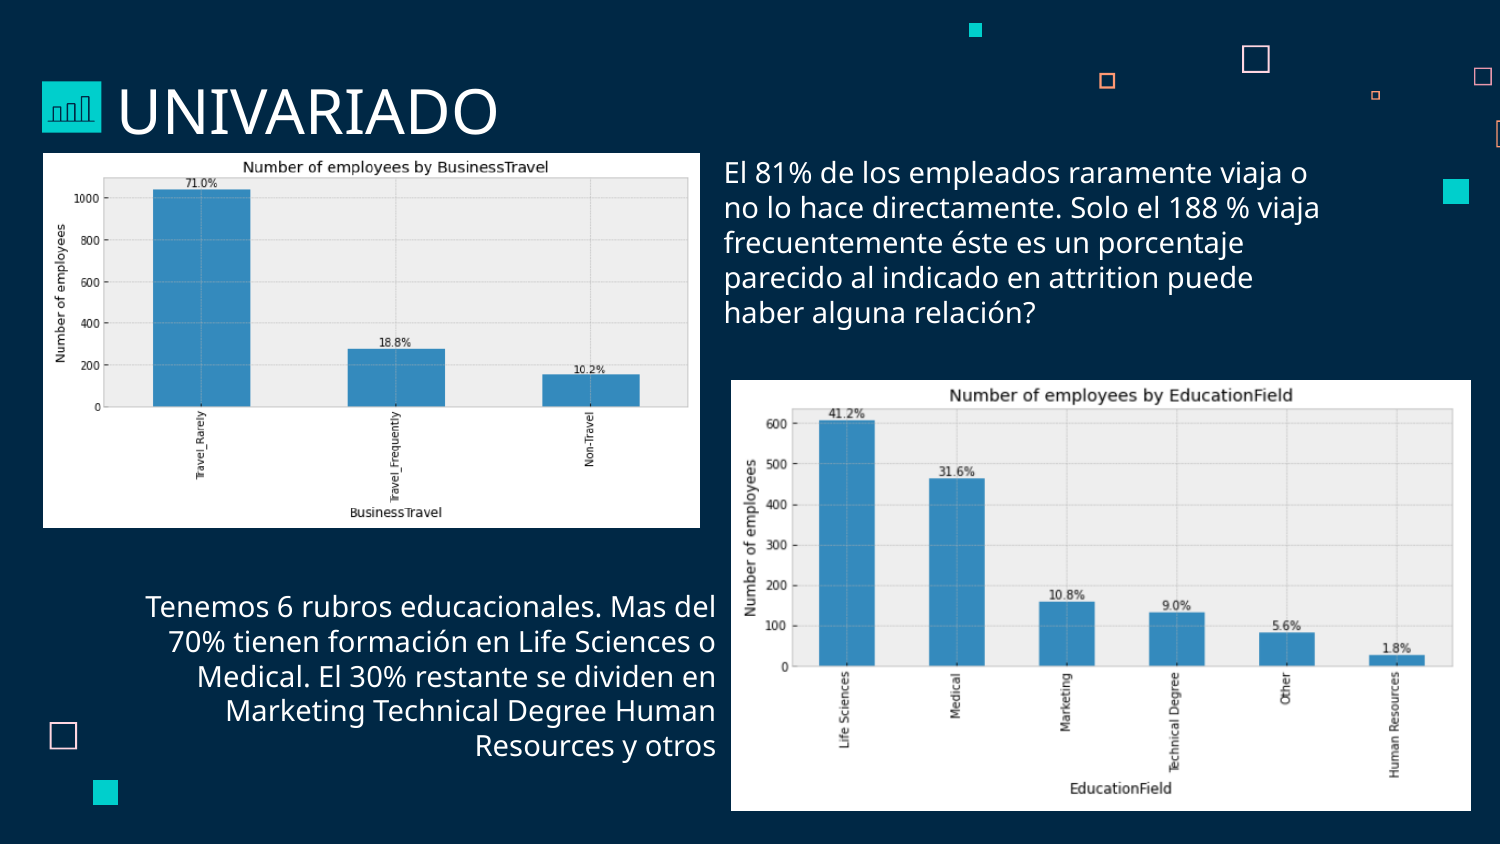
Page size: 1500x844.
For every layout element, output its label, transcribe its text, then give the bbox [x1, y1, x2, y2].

title UNIVARIADO [101, 67, 878, 163]
picture [42, 152, 701, 528]
text_box El 81% de los empleados raramente viaja o no lo hace directamente. Solo el 188 % viaja frecuentemente éste es un porcentaje parecido al indicado en attrition puede haber alguna relación? [708, 147, 1355, 337]
picture [731, 380, 1472, 812]
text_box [41, 81, 102, 133]
text_box Tenemos 6 rubros educacionales. Mas del 70% tienen formación en Life Sciences o Medical. El 30% restante se dividen en Marketing Technical Degree Human Resources y otros [82, 580, 726, 771]
